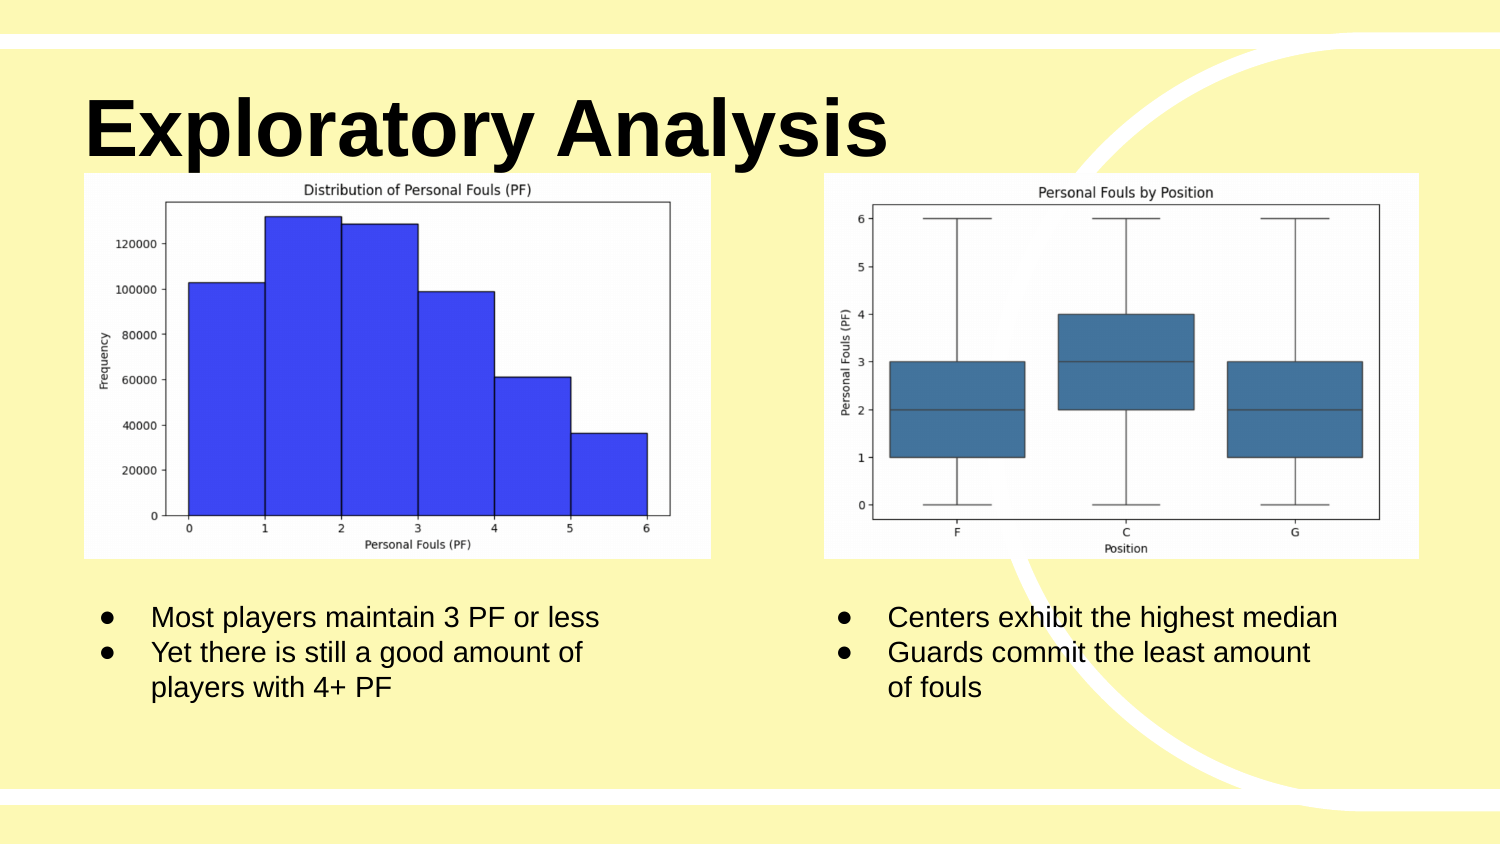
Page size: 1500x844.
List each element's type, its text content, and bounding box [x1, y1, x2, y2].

picture [824, 173, 1420, 559]
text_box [907, 126, 1500, 718]
text_box Exploratory Analysis [84, 49, 1097, 173]
text_box Centers exhibit the highest median Guards commit the least amount of fouls [797, 583, 1356, 762]
text_box Most players maintain 3 PF or less Yet there is still a good amount of players with 4+ PF [60, 583, 619, 762]
picture [84, 173, 712, 559]
